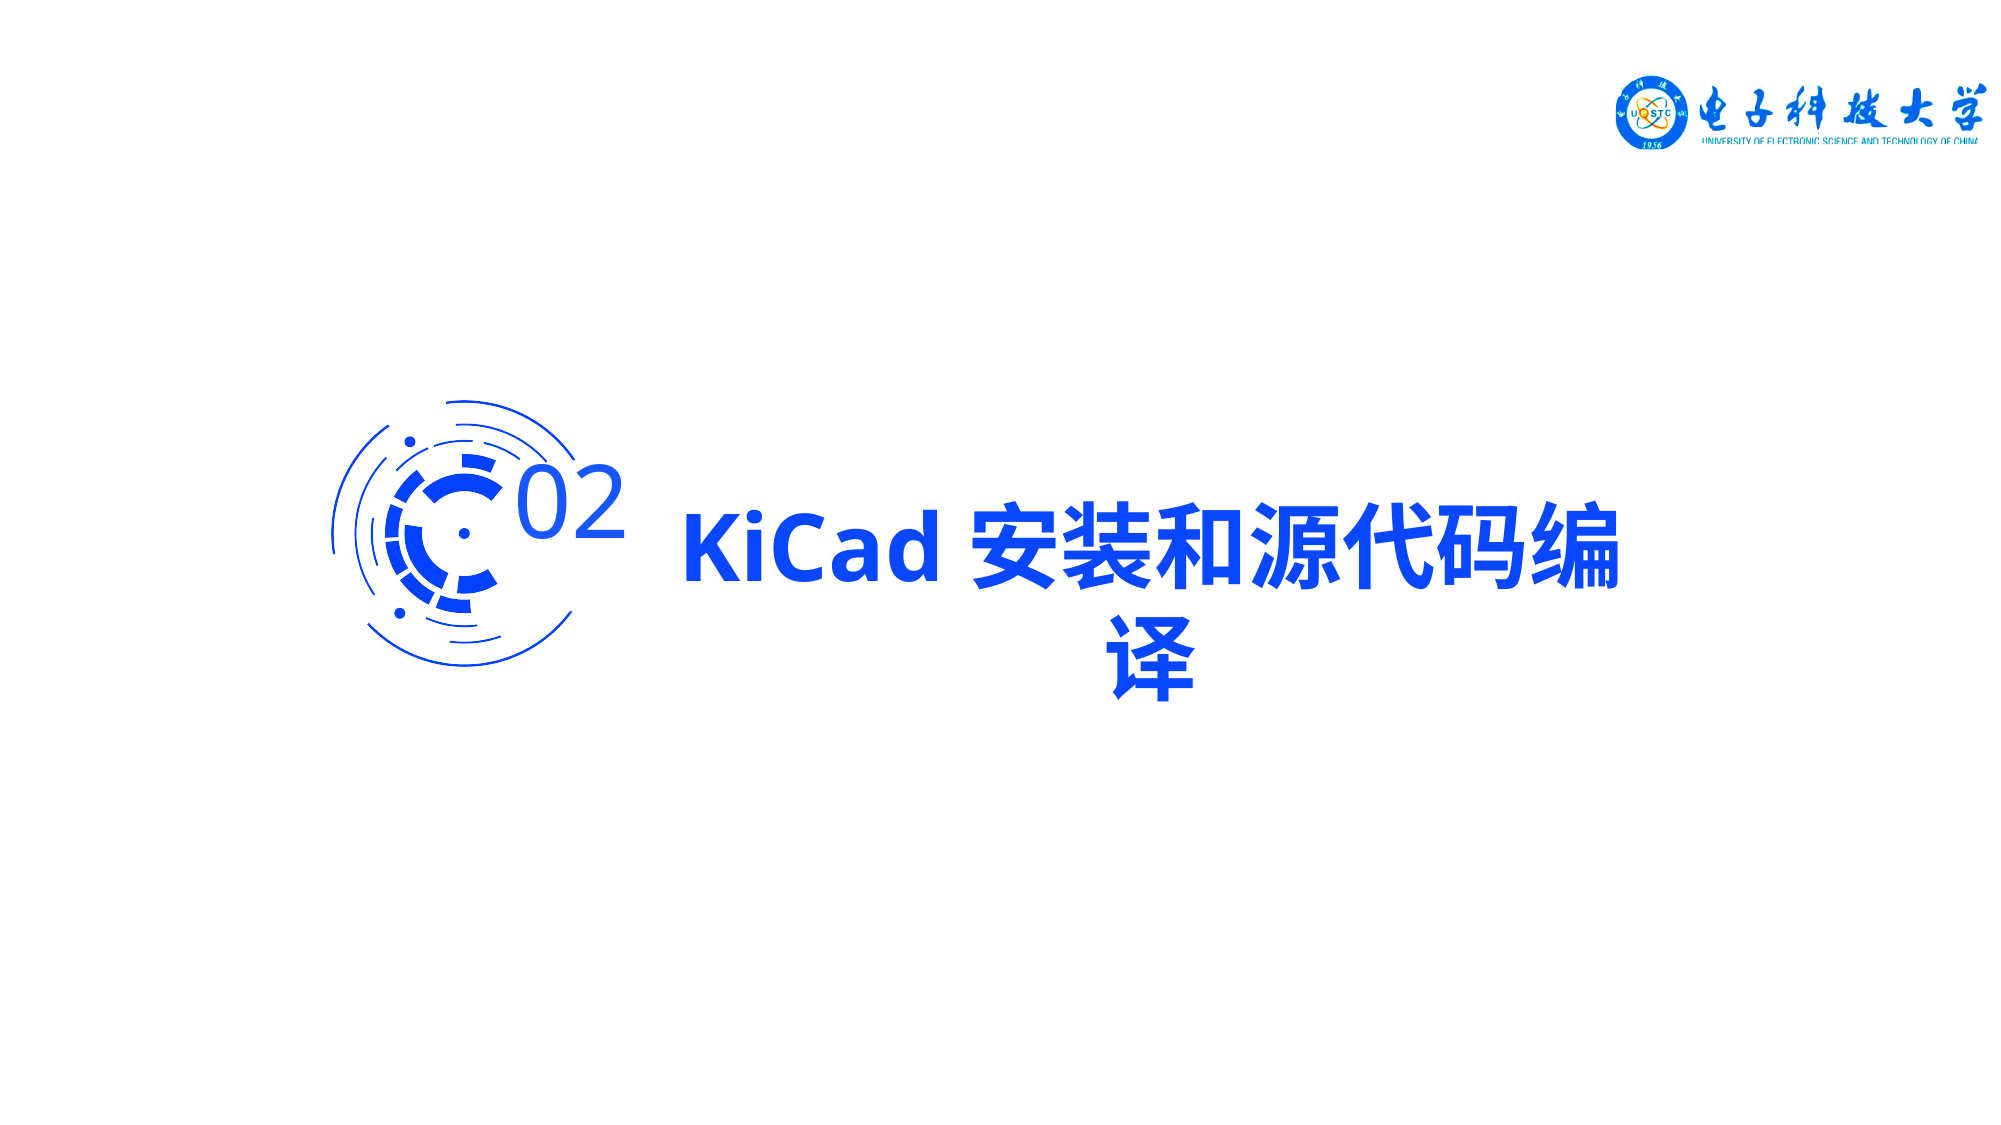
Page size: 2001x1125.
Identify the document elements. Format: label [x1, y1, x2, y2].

picture [1783, 84, 1827, 130]
picture [1615, 72, 1693, 150]
picture [1743, 84, 1777, 128]
picture [1894, 85, 1934, 128]
picture [1699, 80, 1989, 145]
picture [1839, 85, 1889, 128]
text_box [330, 400, 1670, 667]
